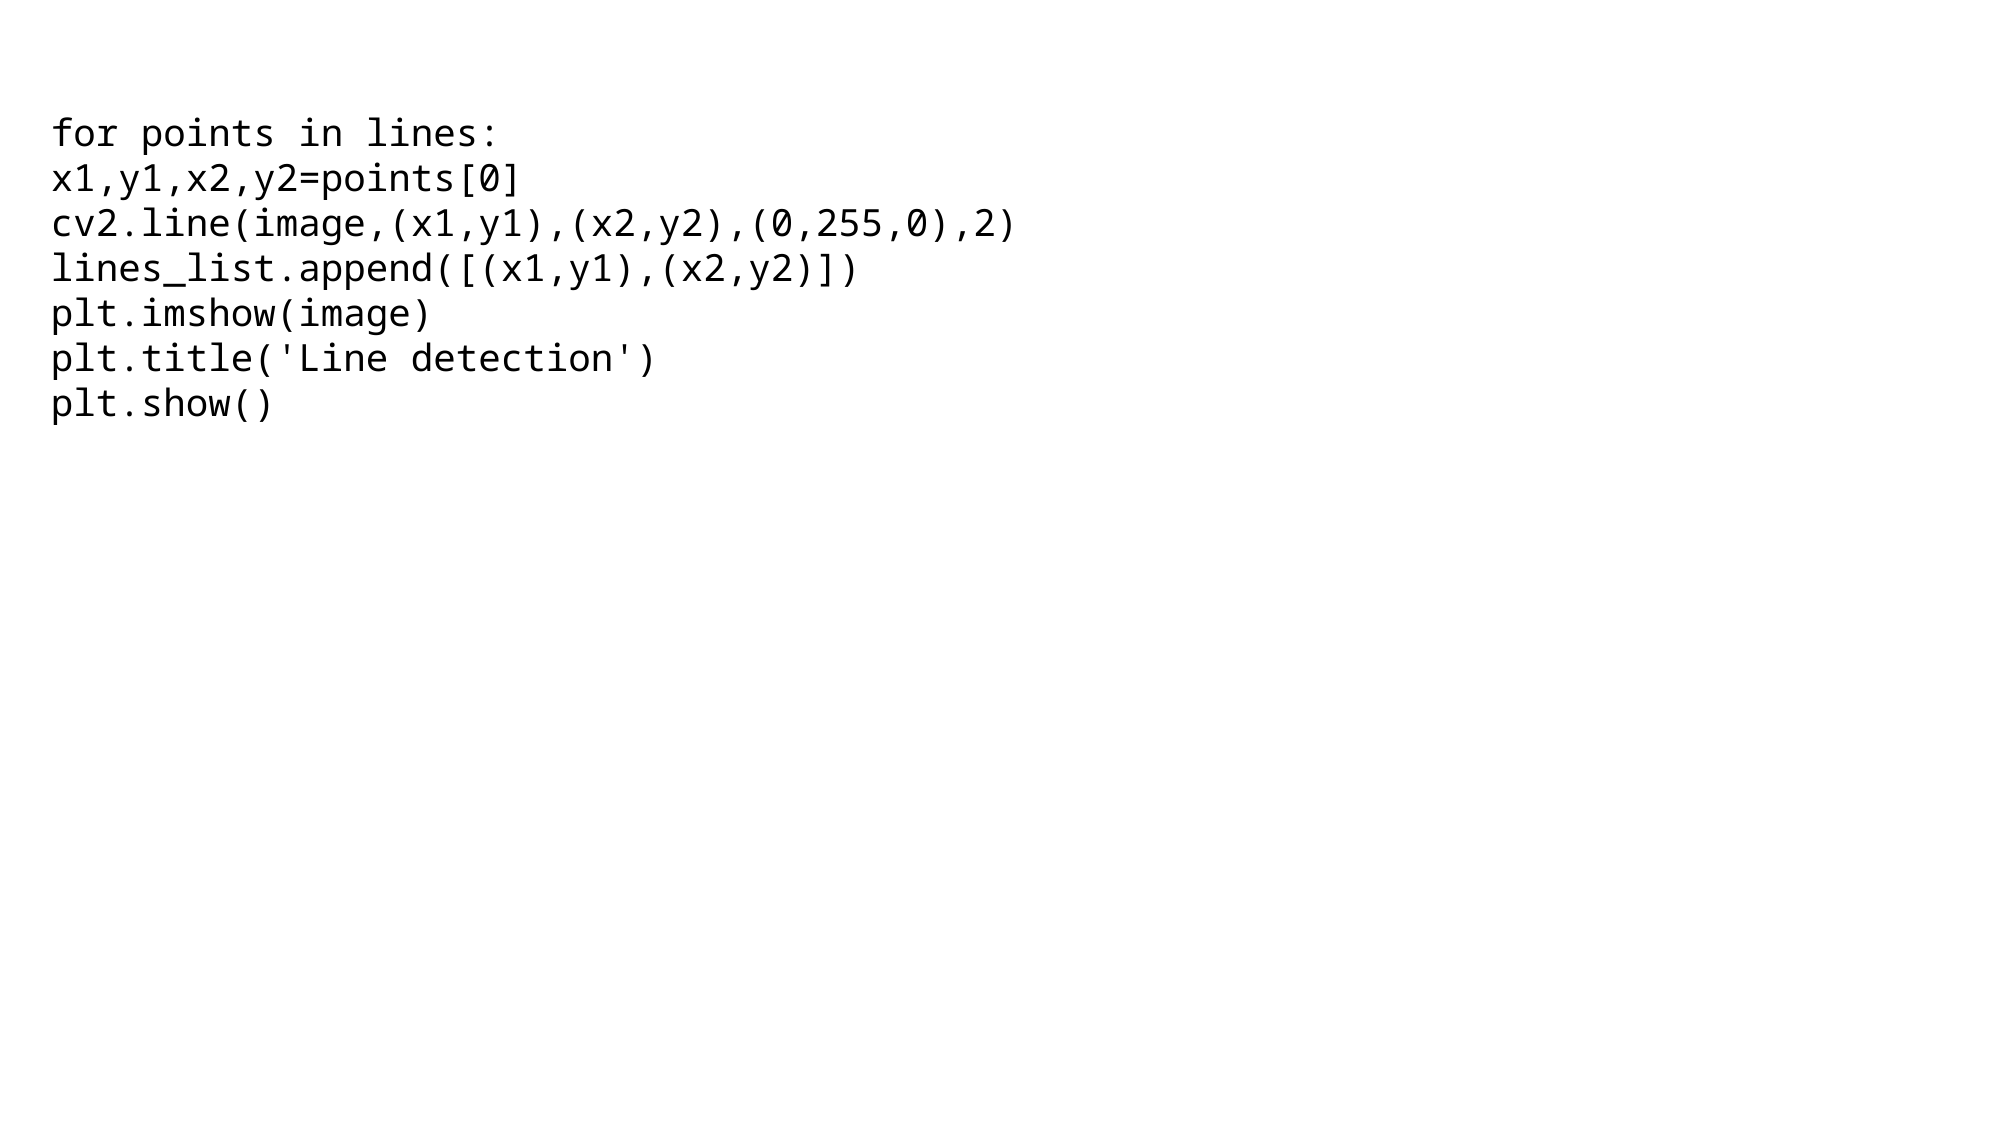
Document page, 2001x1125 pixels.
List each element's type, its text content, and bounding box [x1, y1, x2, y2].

text_box for points in lines: x1,y1,x2,y2=points[0] cv2.line(image,(x1,y1),(x2,y2),(0,255,0),2) lines_list.append([(x1,y1),(x2,y2)]) plt.imshow(image) plt.title('Line detection') plt.show() [36, 56, 1892, 477]
